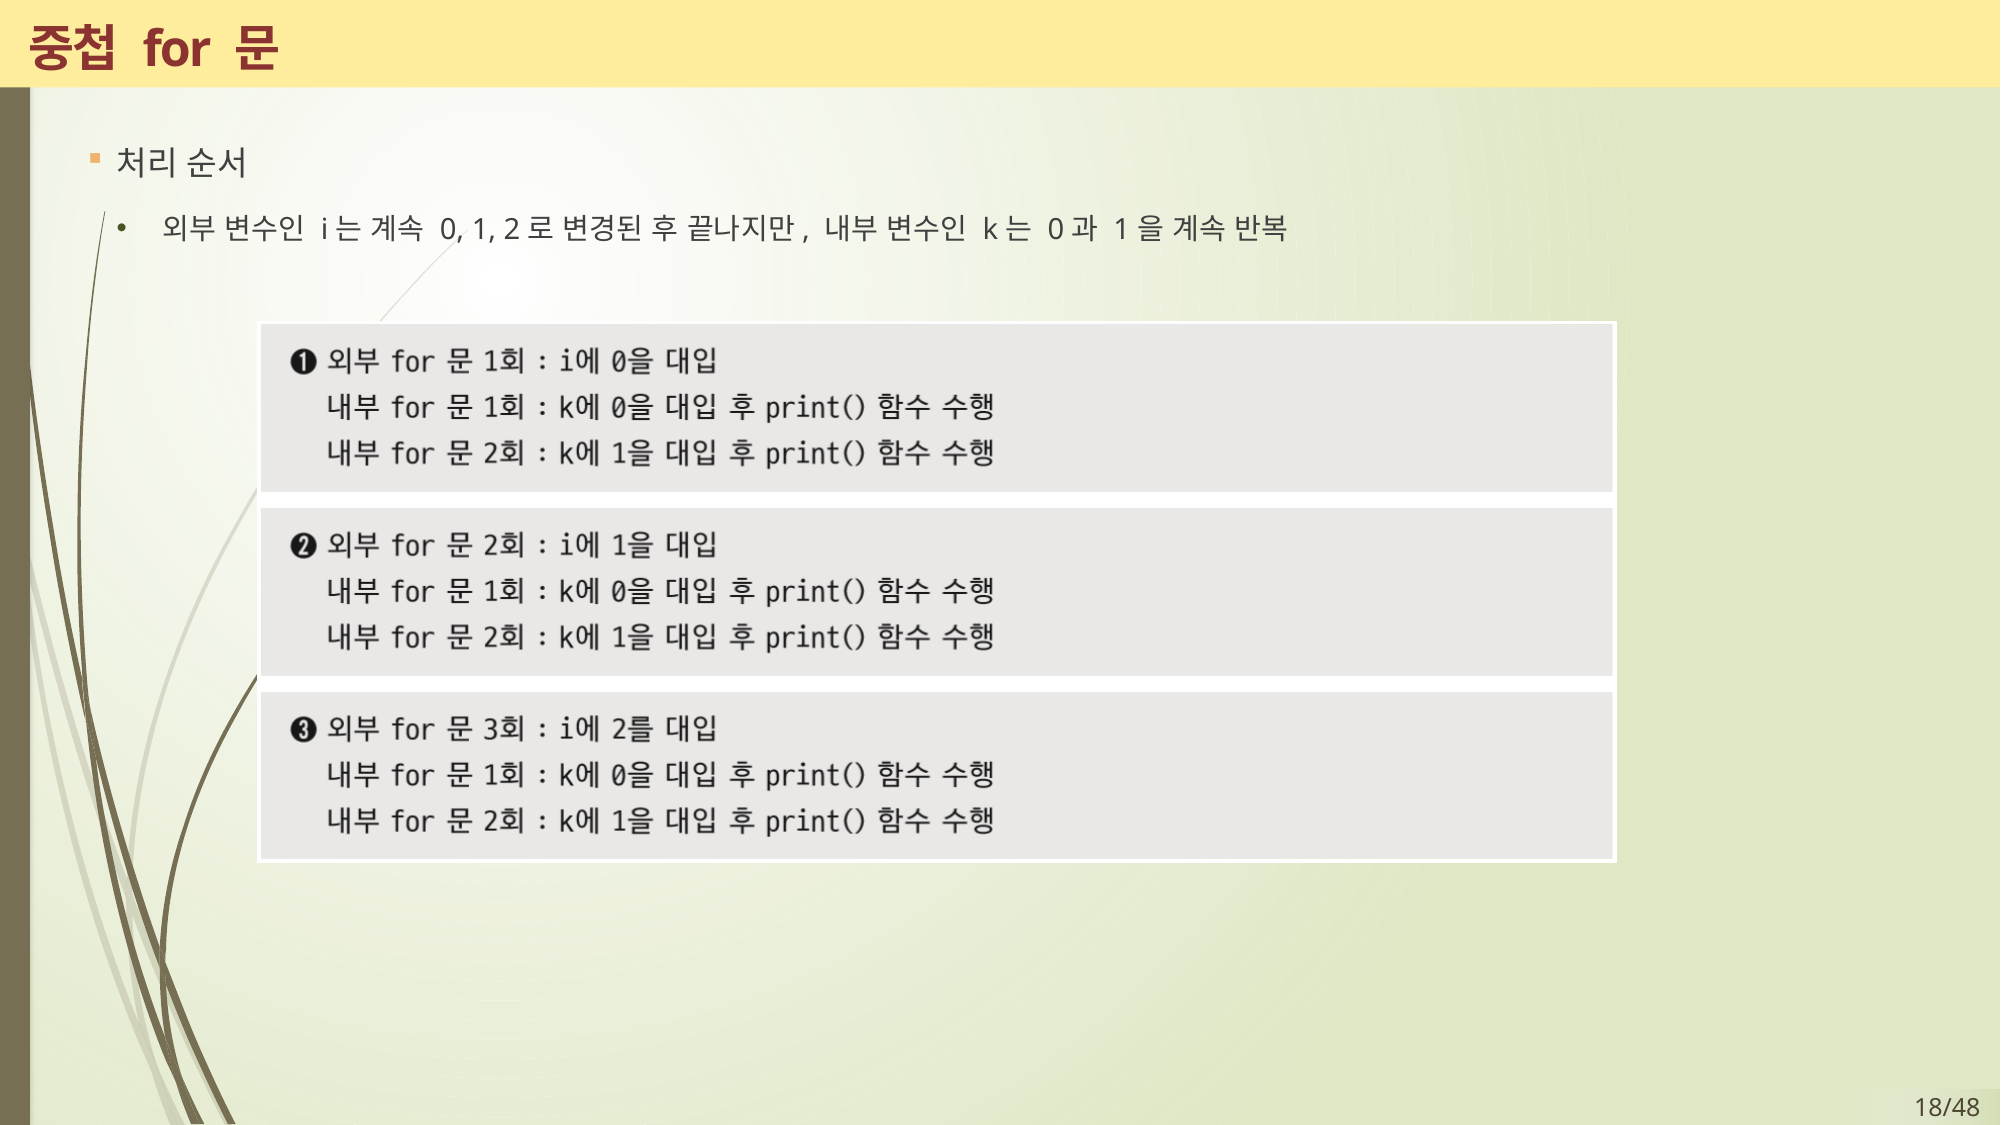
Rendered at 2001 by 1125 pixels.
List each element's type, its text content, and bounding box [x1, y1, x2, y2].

title 중첩 for 문 [13, 8, 1717, 87]
list 처리 순서 외부 변수인 i는 계속 0, 1, 2로 변경된 후 끝나지만, 내부 변수인 k는 0과 1을 계속 반복 [13, 126, 1975, 1057]
picture [257, 321, 1617, 863]
